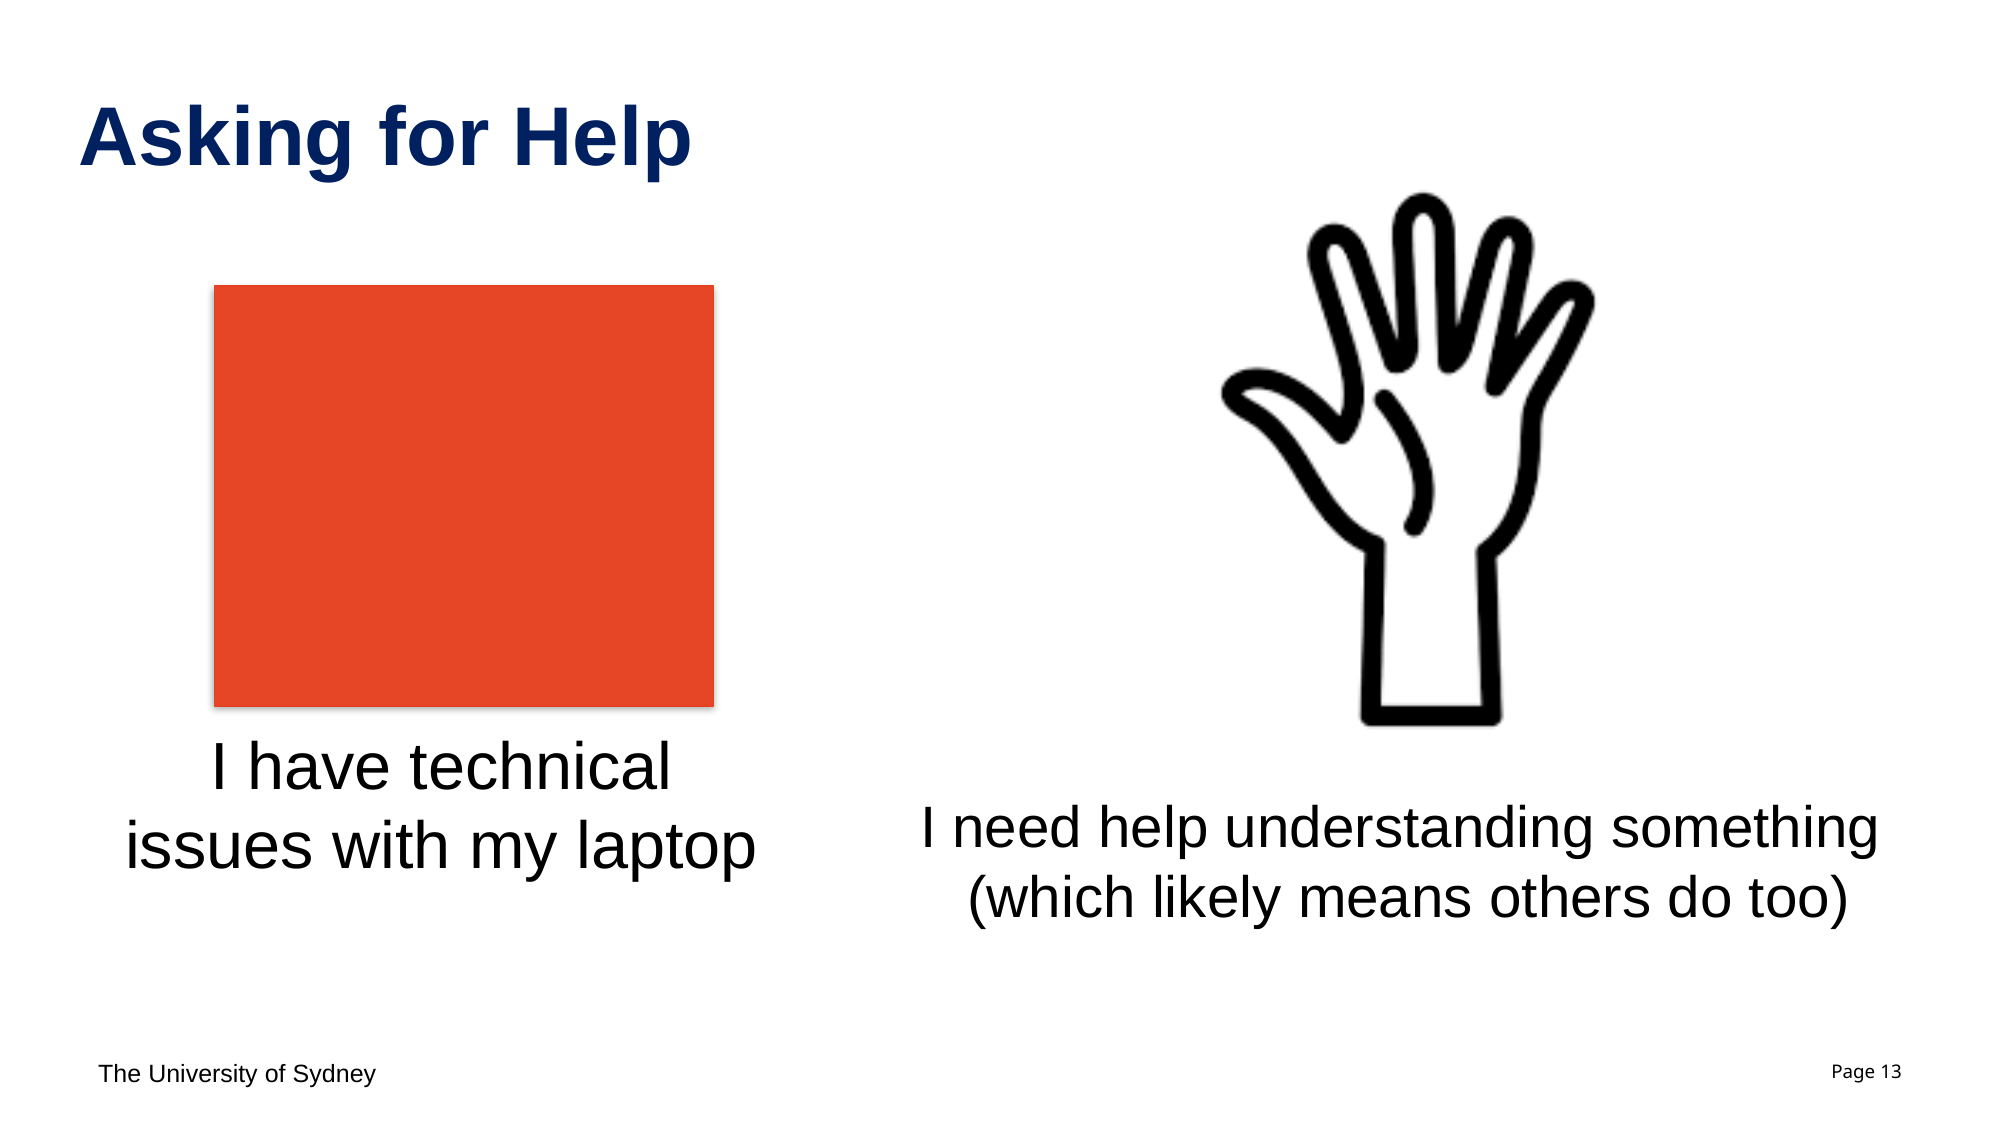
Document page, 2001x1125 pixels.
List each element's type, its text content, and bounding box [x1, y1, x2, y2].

text_box I need help understanding something (which likely means others do too) [879, 781, 1939, 937]
text_box [214, 285, 714, 707]
picture [1088, 140, 1729, 781]
text_box I have technical issues with my laptop [100, 715, 783, 890]
title Asking for Help [78, 82, 1922, 189]
